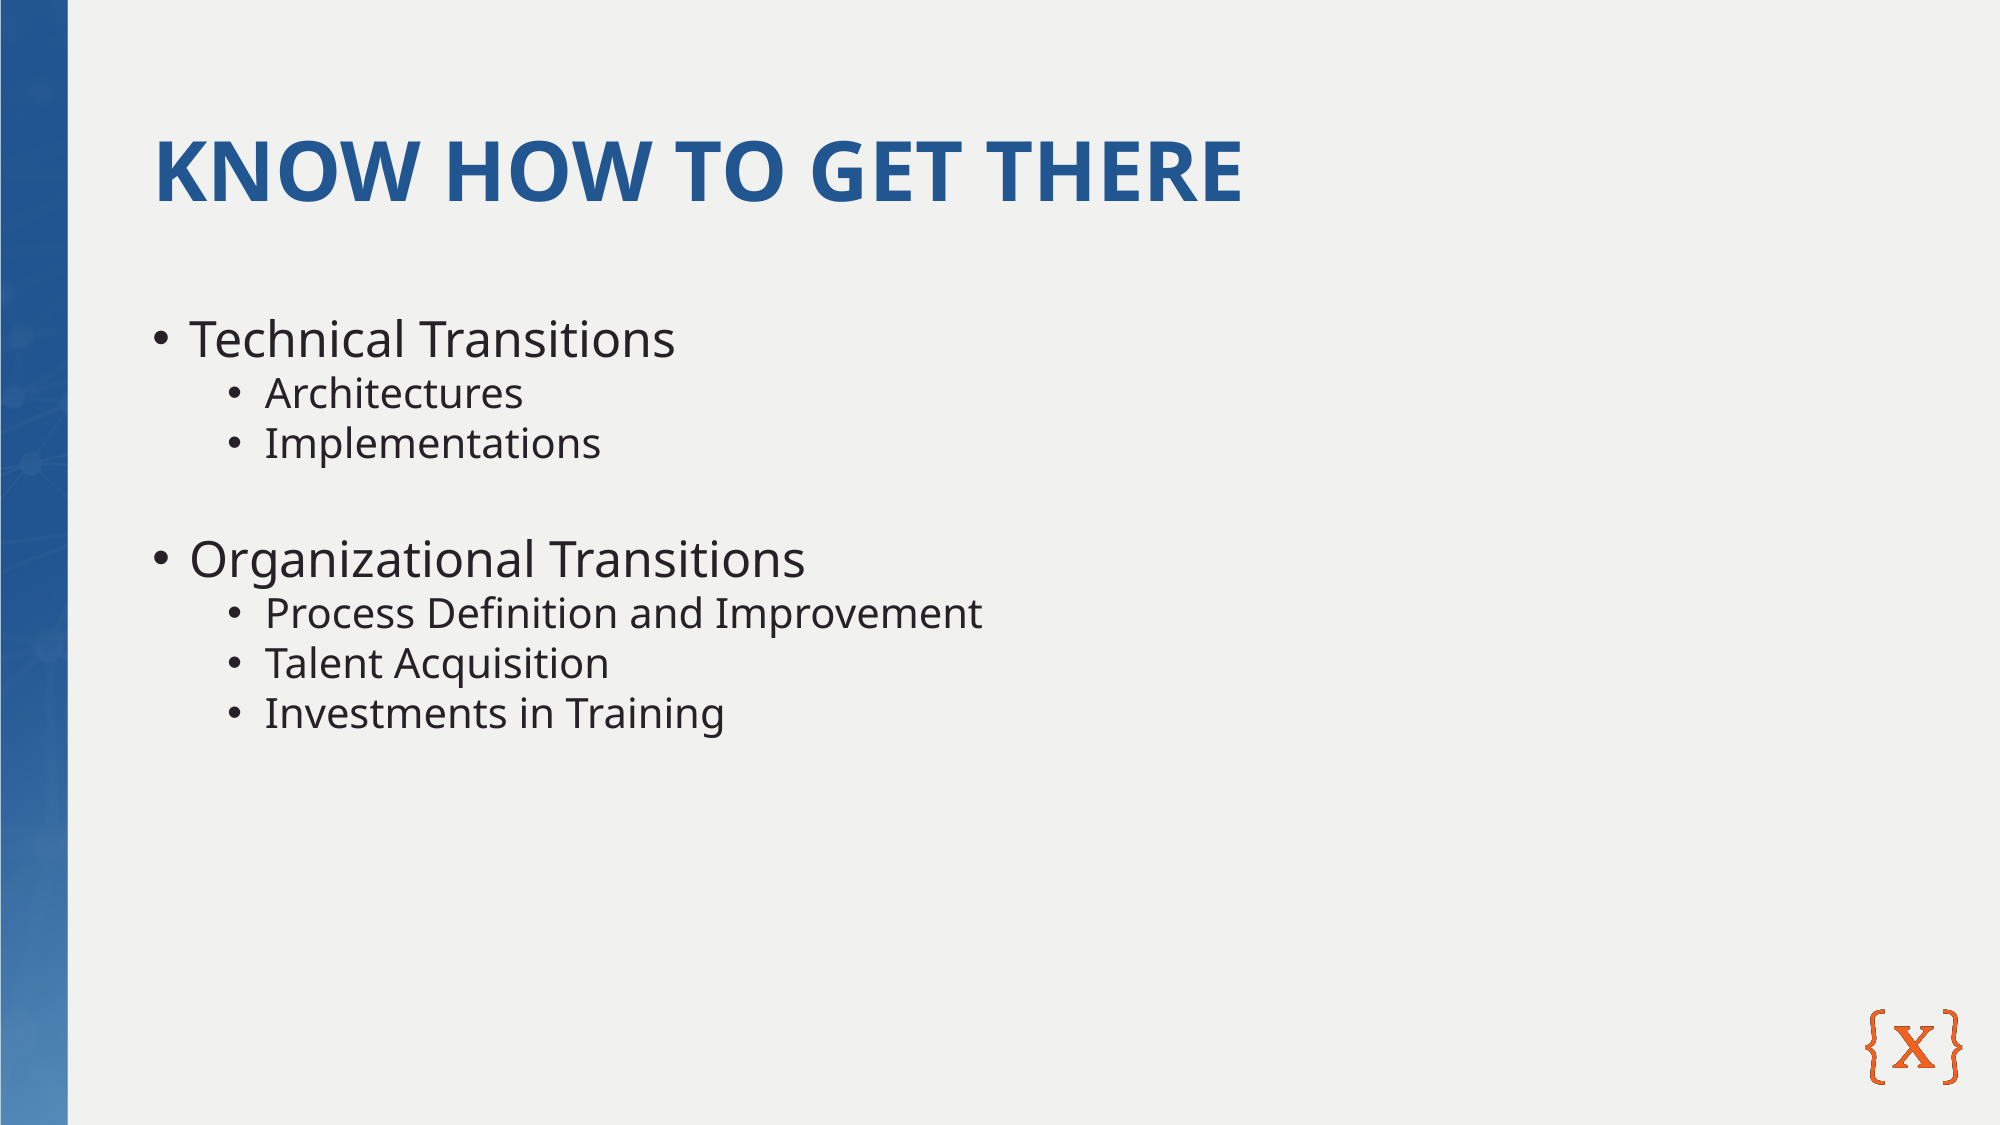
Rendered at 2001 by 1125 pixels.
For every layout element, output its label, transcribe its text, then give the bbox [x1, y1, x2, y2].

picture [0, 0, 68, 1125]
list Technical Transitions Architectures Implementations Organizational Transitions Process Definition and Improvement Talent Acquisition Investments in Training [137, 299, 1863, 1014]
picture [1862, 1000, 1966, 1094]
title KNOW HOW TO GET THERE [137, 59, 1863, 278]
